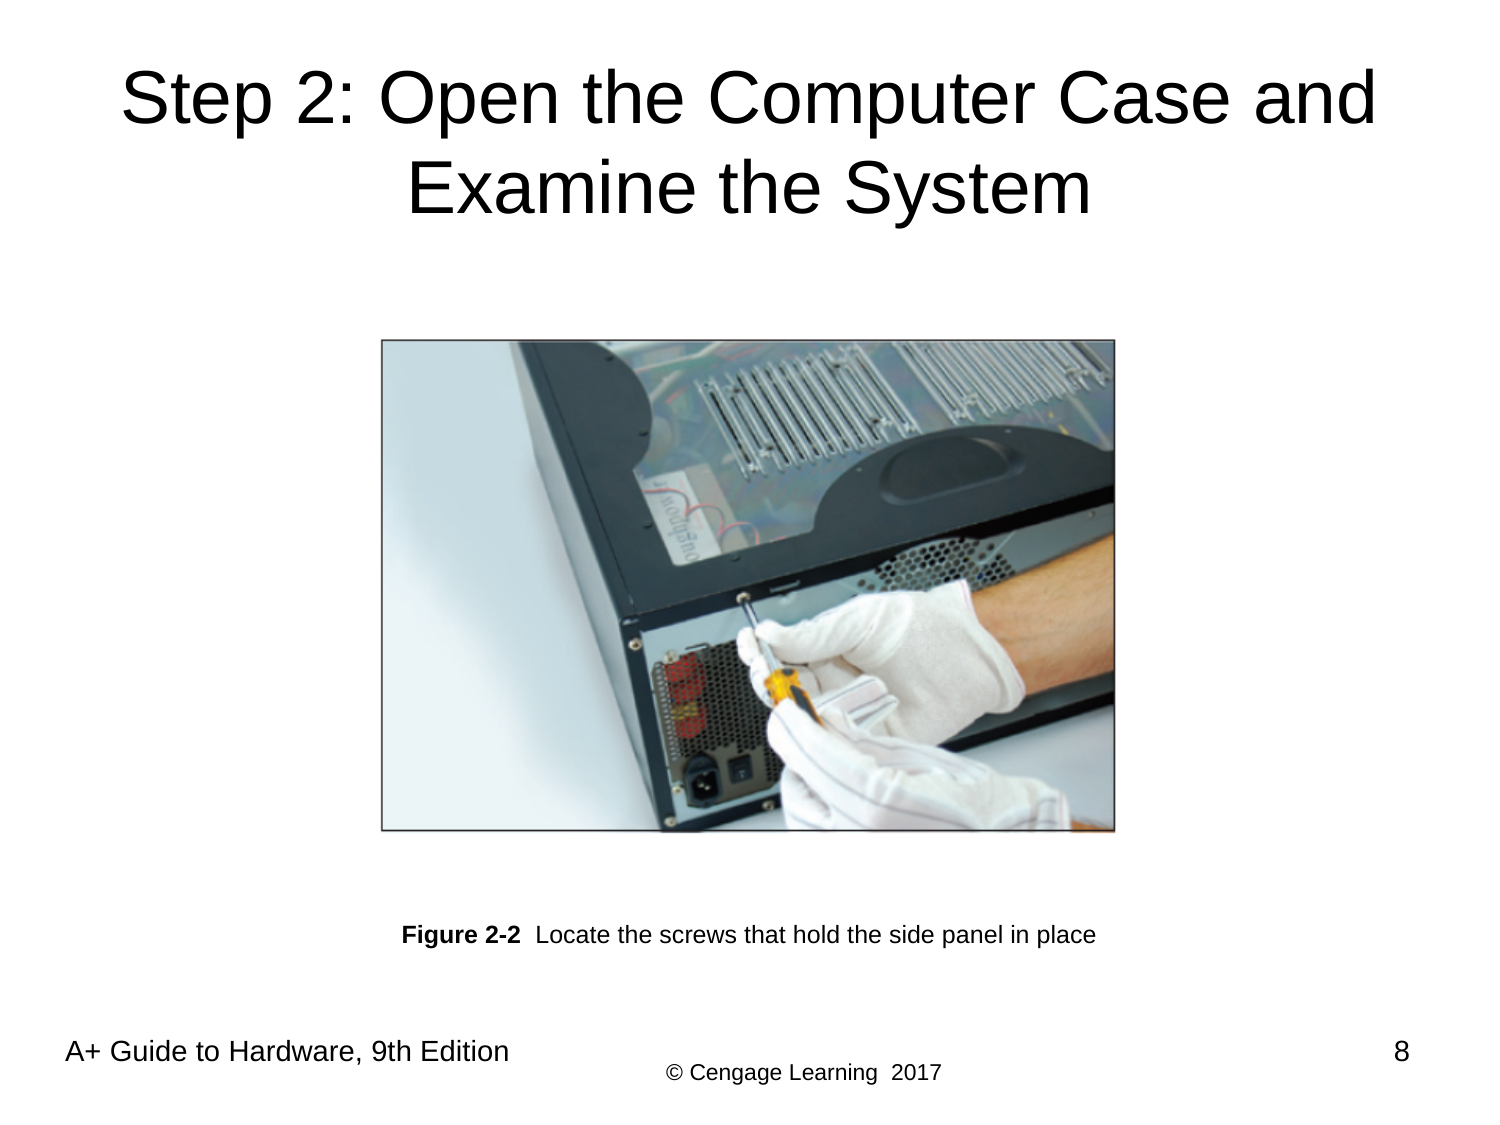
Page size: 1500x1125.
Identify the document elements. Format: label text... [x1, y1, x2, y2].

footer A+ Guide to Hardware, 9th Edition [49, 1024, 551, 1104]
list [372, 335, 1128, 841]
slide_number 8 [1074, 1024, 1426, 1103]
title Step 2: Open the Computer Case and Examine the System [75, 45, 1425, 233]
text_box Figure 2-2 Locate the screws that hold the side panel in place [386, 911, 1114, 956]
